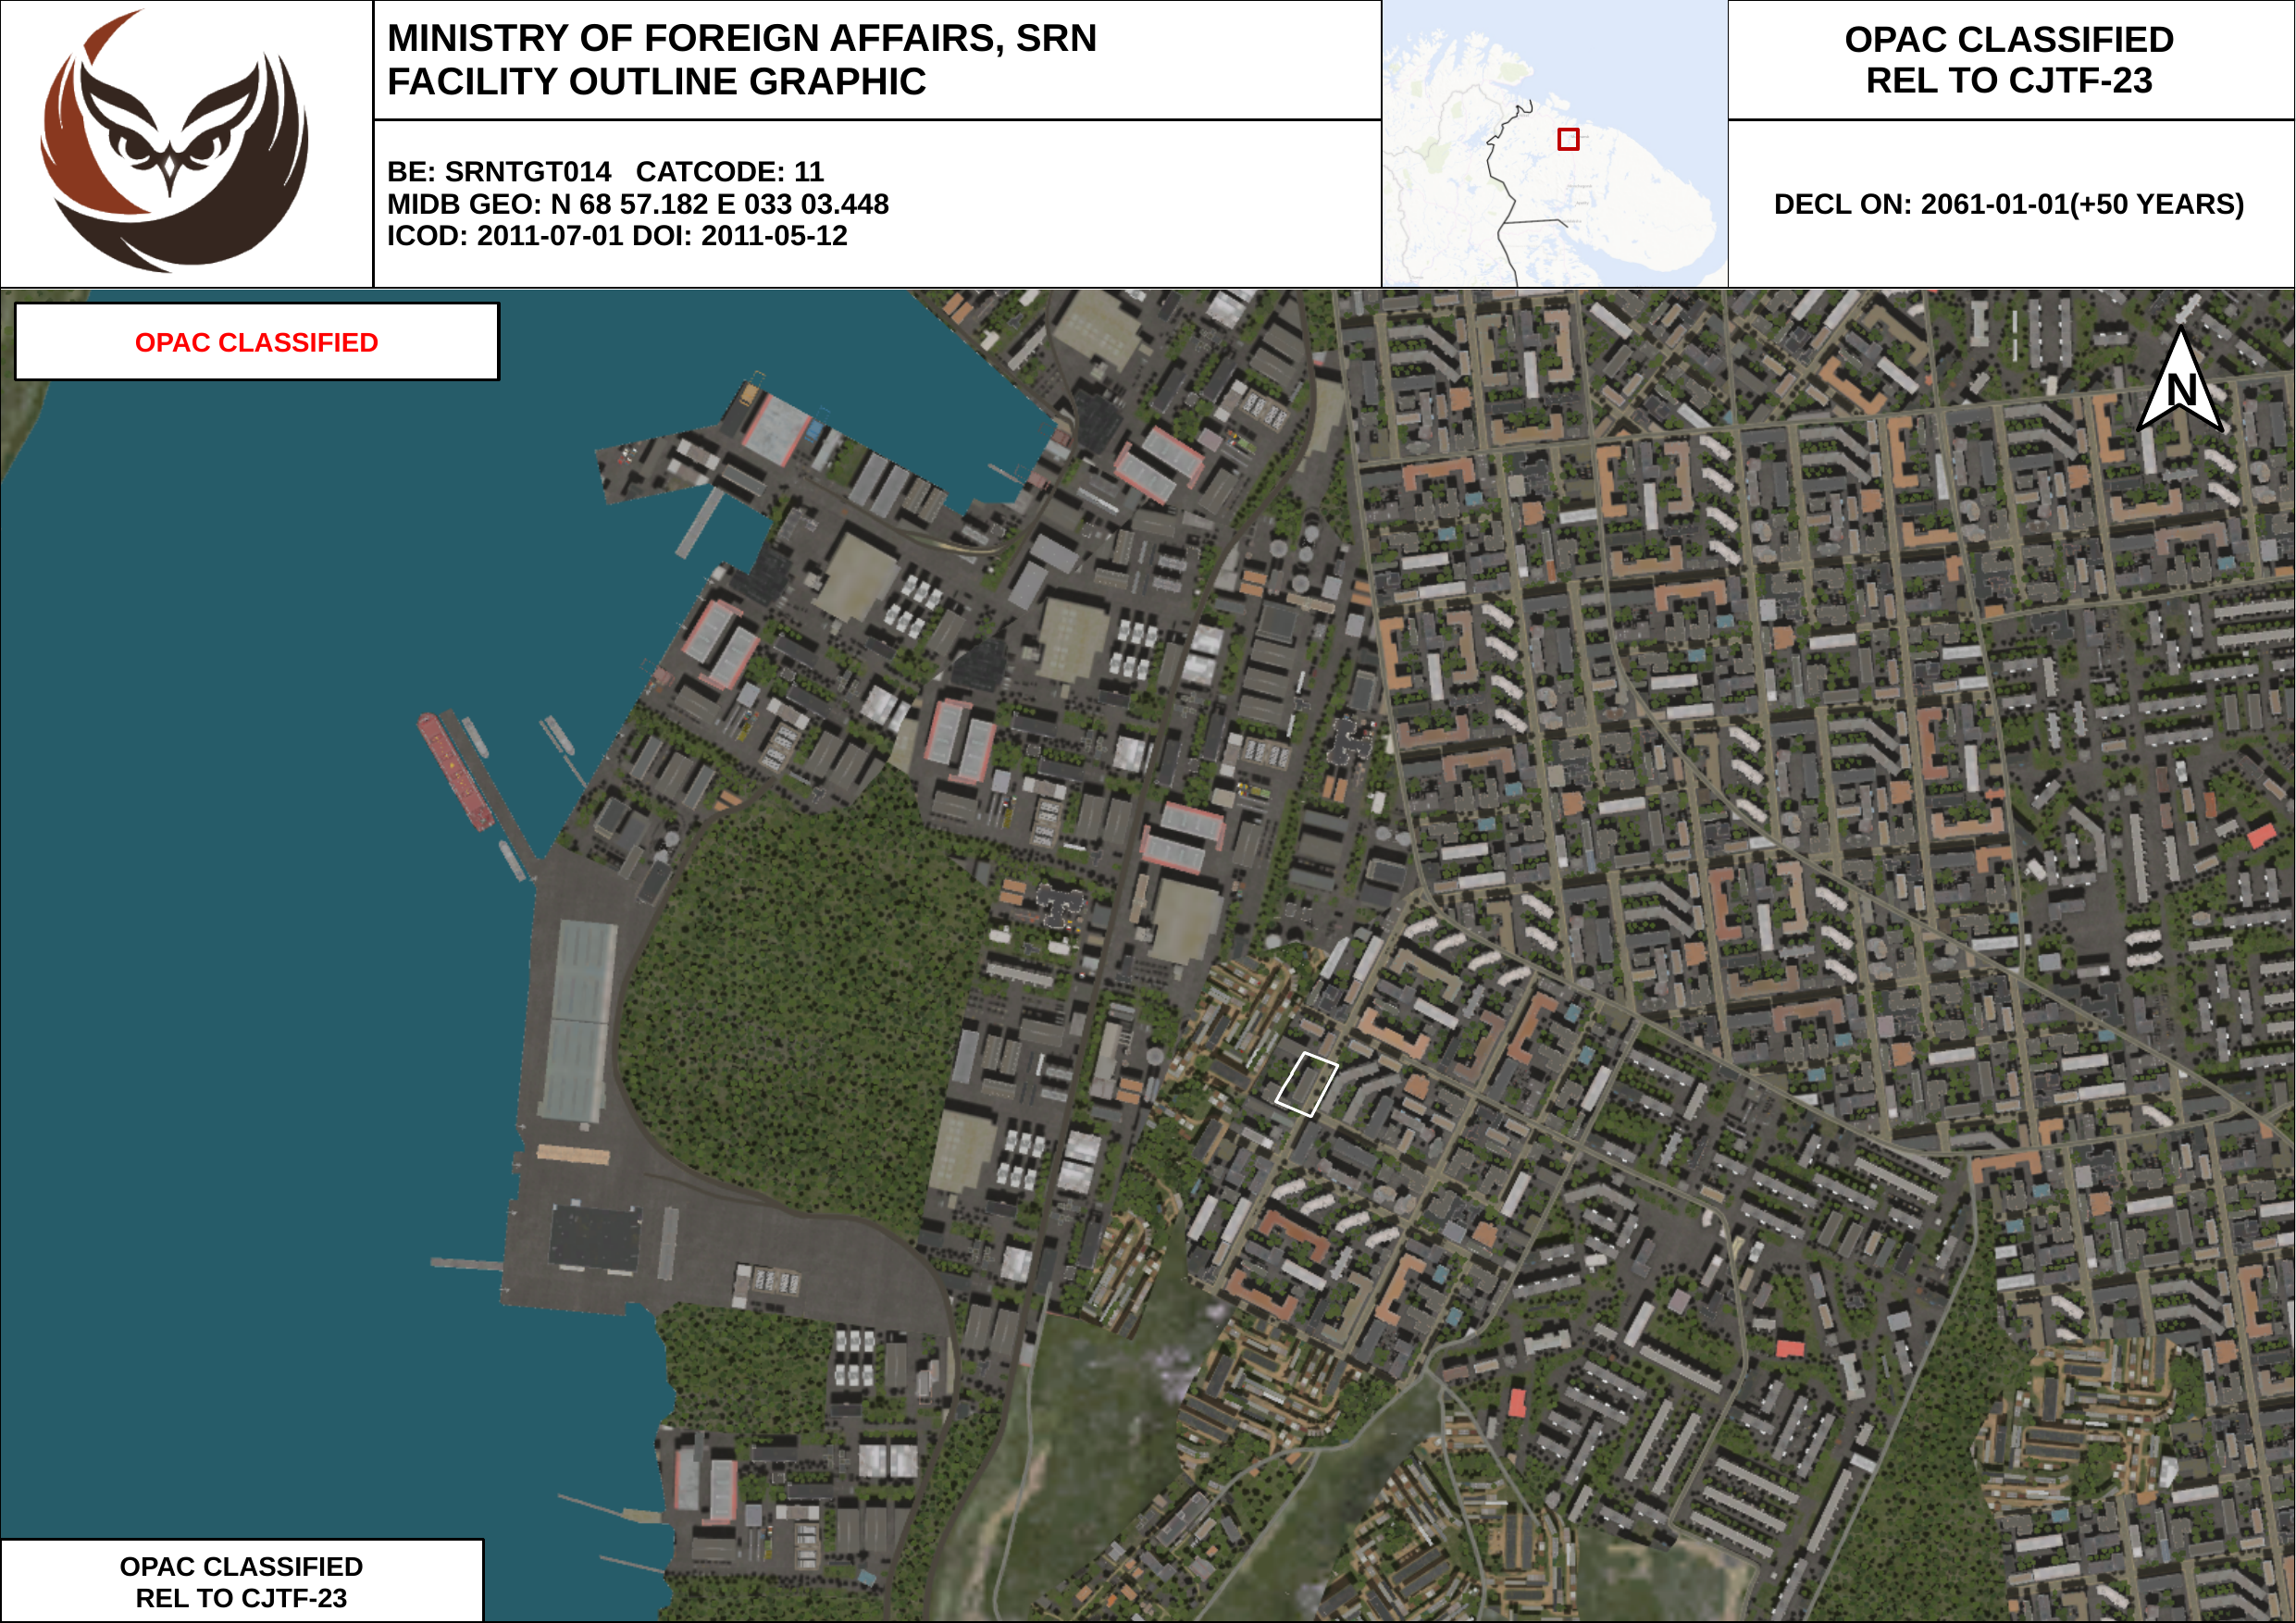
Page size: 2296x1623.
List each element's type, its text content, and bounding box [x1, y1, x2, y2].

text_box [2137, 325, 2223, 432]
picture [1382, 0, 1729, 287]
picture [0, 0, 2296, 1623]
table_header OPAC CLASSIFIED REL TO CJTF-23 [1731, 1, 2294, 118]
table_cell DECL ON: 2061-01-01(+50 YEARS) [1733, 121, 2294, 287]
table_cell BE: SRNTGT014 CATCODE: 11 MIDB GEO: N 68 57.182 E 033 03.448 ICOD: 2011-07-01 DOI: 2011-05-12 [375, 121, 1377, 287]
table_header [341, 1, 372, 287]
table_header MINISTRY OF FOREIGN AFFAIRS, SRN FACILITY OUTLINE GRAPHIC [375, 1, 1379, 118]
